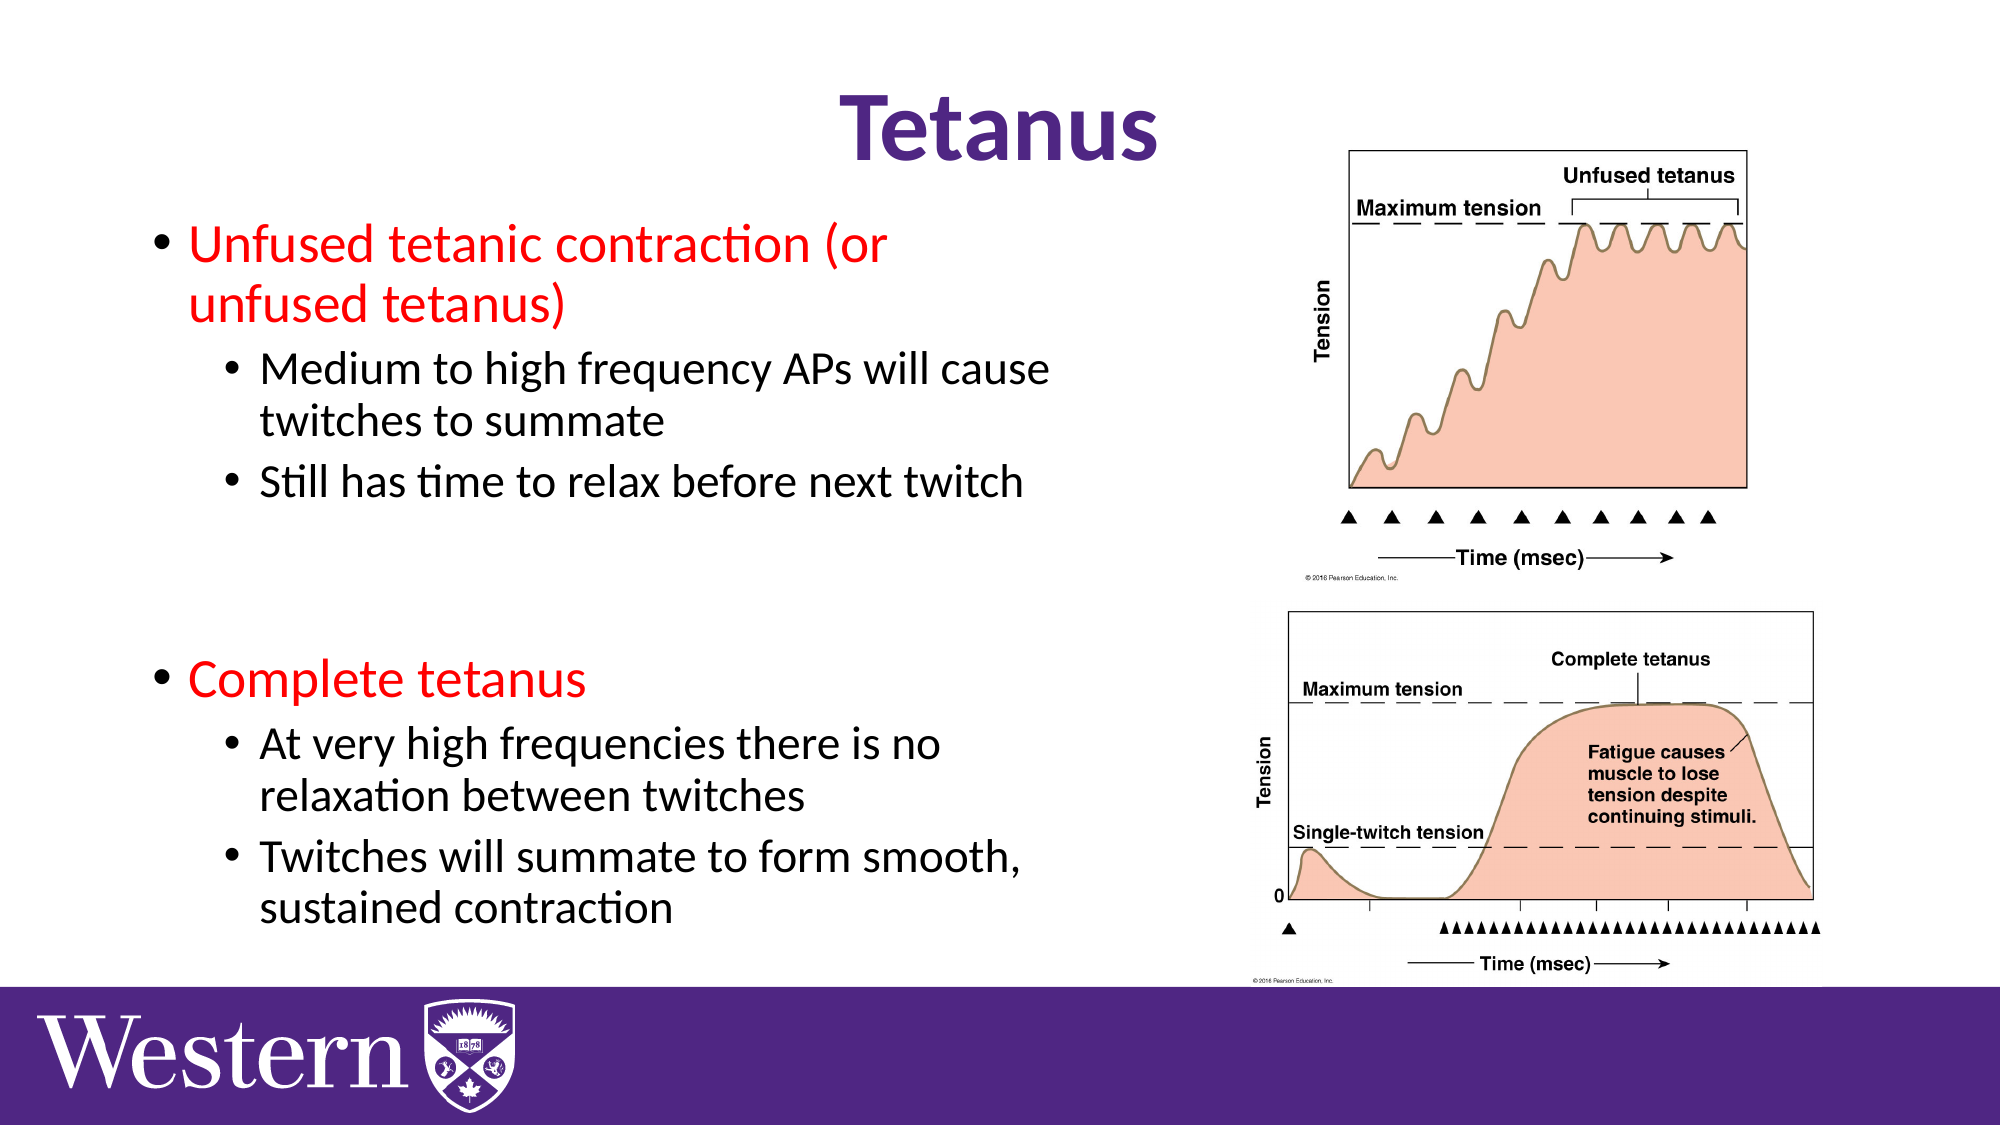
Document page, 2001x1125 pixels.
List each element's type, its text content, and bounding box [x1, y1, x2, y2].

text_box [0, 986, 2000, 1125]
title Tetanus [137, 32, 1863, 225]
picture [1250, 599, 1823, 987]
list Unfused tetanic contraction (or unfused tetanus) Medium to high frequency APs will cause twitches to summate Still has time to relax before next twitch Complete tetanus At very high frequencies there is no relaxation between twitches Twitches will summate to form smooth, sustained contraction [137, 207, 1087, 947]
picture [37, 999, 515, 1113]
picture [1302, 138, 1825, 586]
